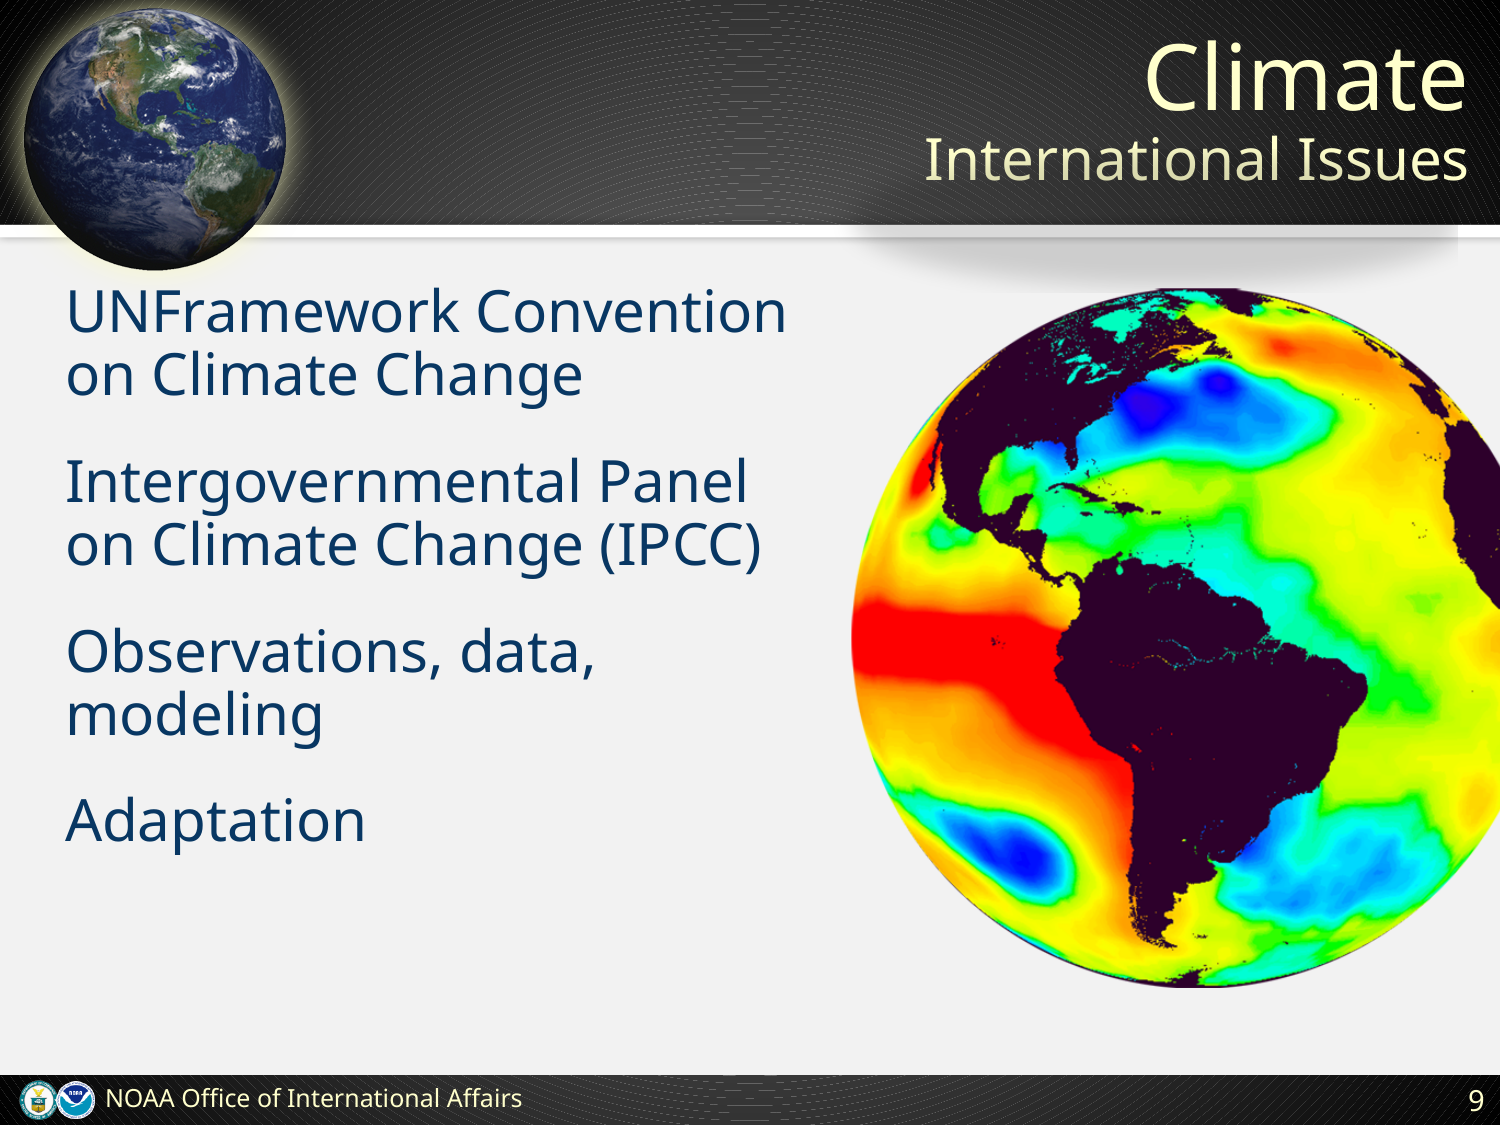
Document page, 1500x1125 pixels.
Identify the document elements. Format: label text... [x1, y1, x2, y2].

title Climate International Issues [249, 0, 1500, 226]
picture [0, 0, 1500, 1074]
slide_number 9 [1149, 1074, 1500, 1125]
footer NOAA Office of International Affairs [0, 1074, 1149, 1125]
list UNFramework Convention on Climate Change Intergovernmental Panel on Climate Change (IPCC) Observations, data, modeling Adaptation [49, 274, 826, 1074]
